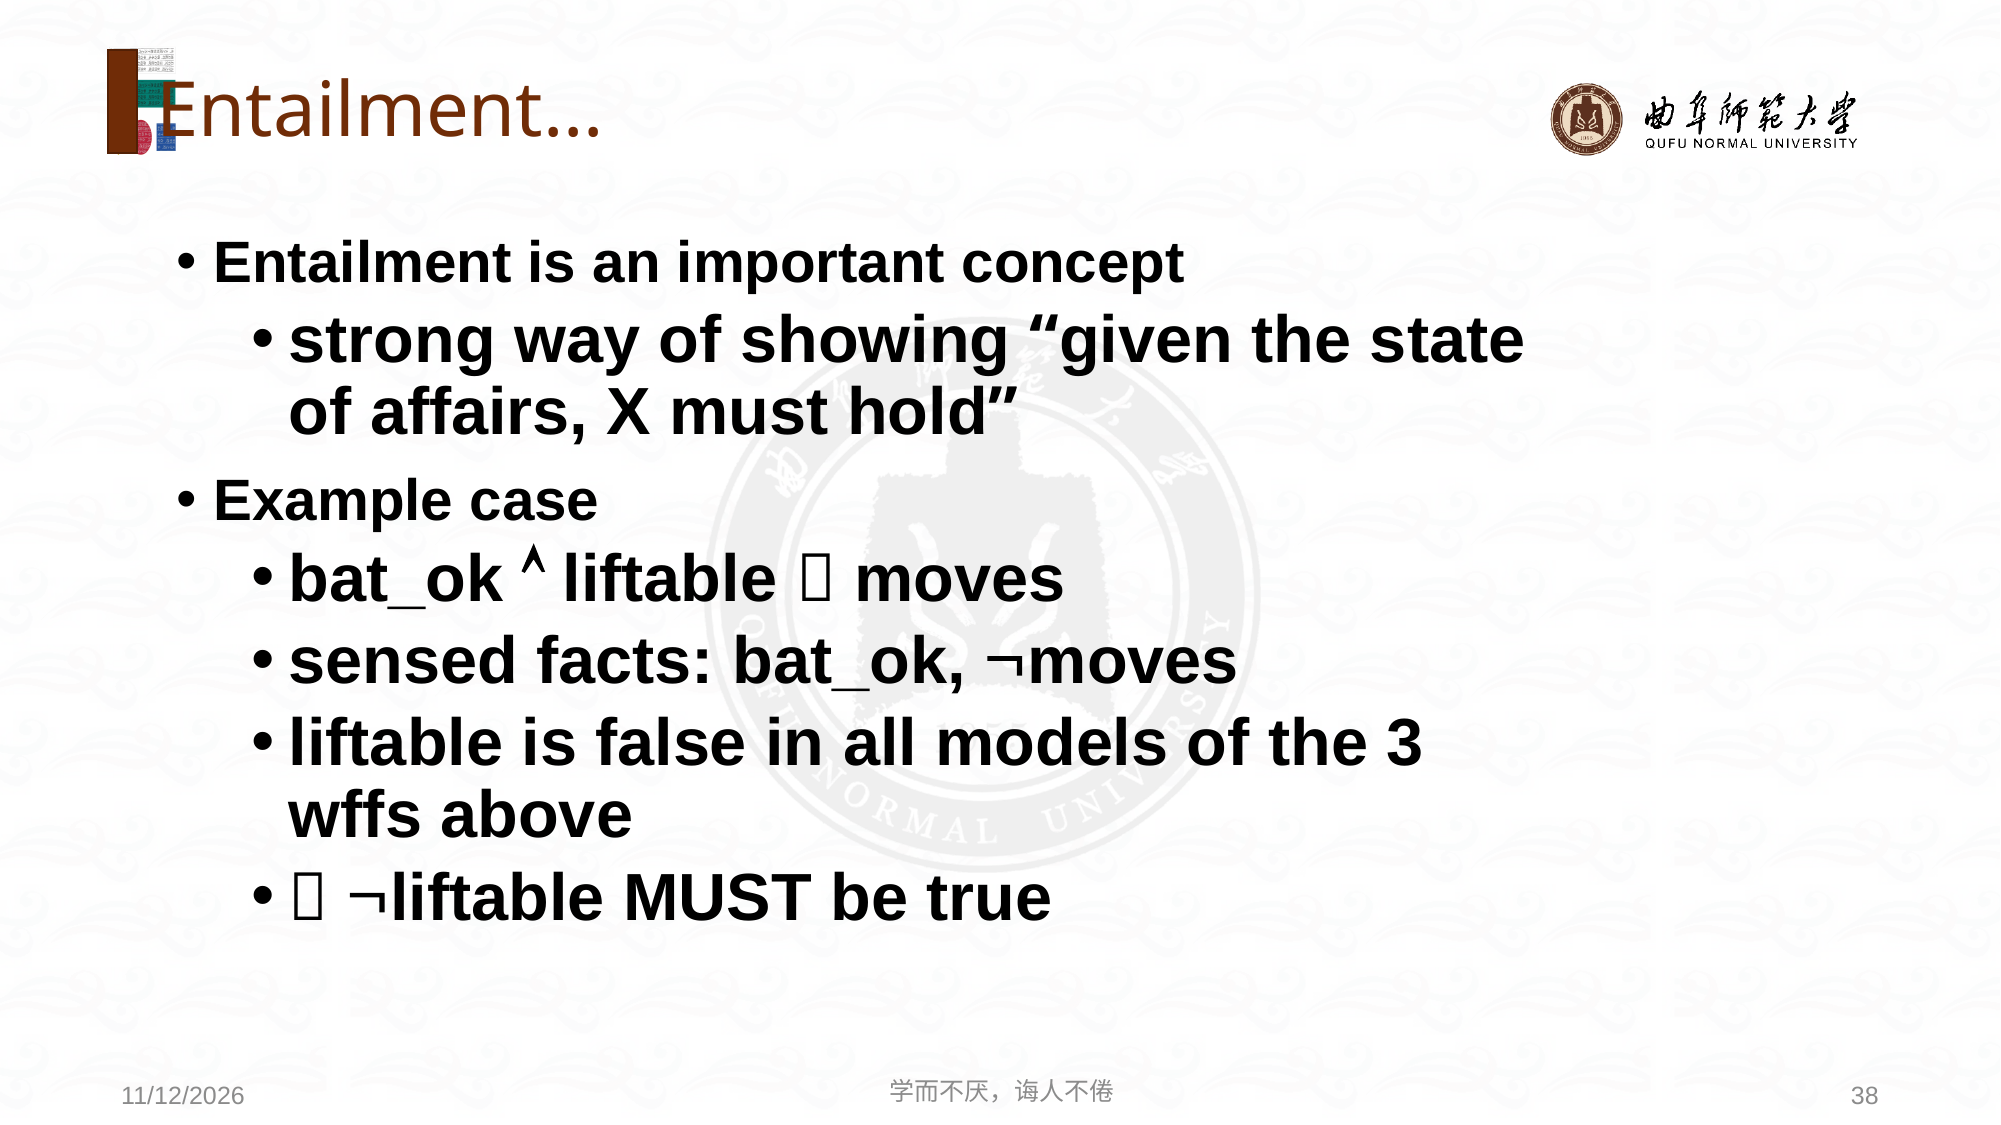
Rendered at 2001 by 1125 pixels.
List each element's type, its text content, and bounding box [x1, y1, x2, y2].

picture [1543, 75, 1894, 158]
footer 学而不厌，诲人不倦 [664, 1063, 1340, 1124]
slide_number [106, 1065, 557, 1125]
text_box Entailment is an important concept strong way of showing “given the state of affairs, X must hold” Example case bat_ok  liftable  moves sensed facts: bat_ok, moves liftable is false in all models of the 3 wffs above  liftable MUST be true [161, 224, 1549, 1063]
picture [108, 46, 176, 161]
slide_number 38 [1443, 1065, 1894, 1125]
title Entailment... [141, 62, 878, 161]
